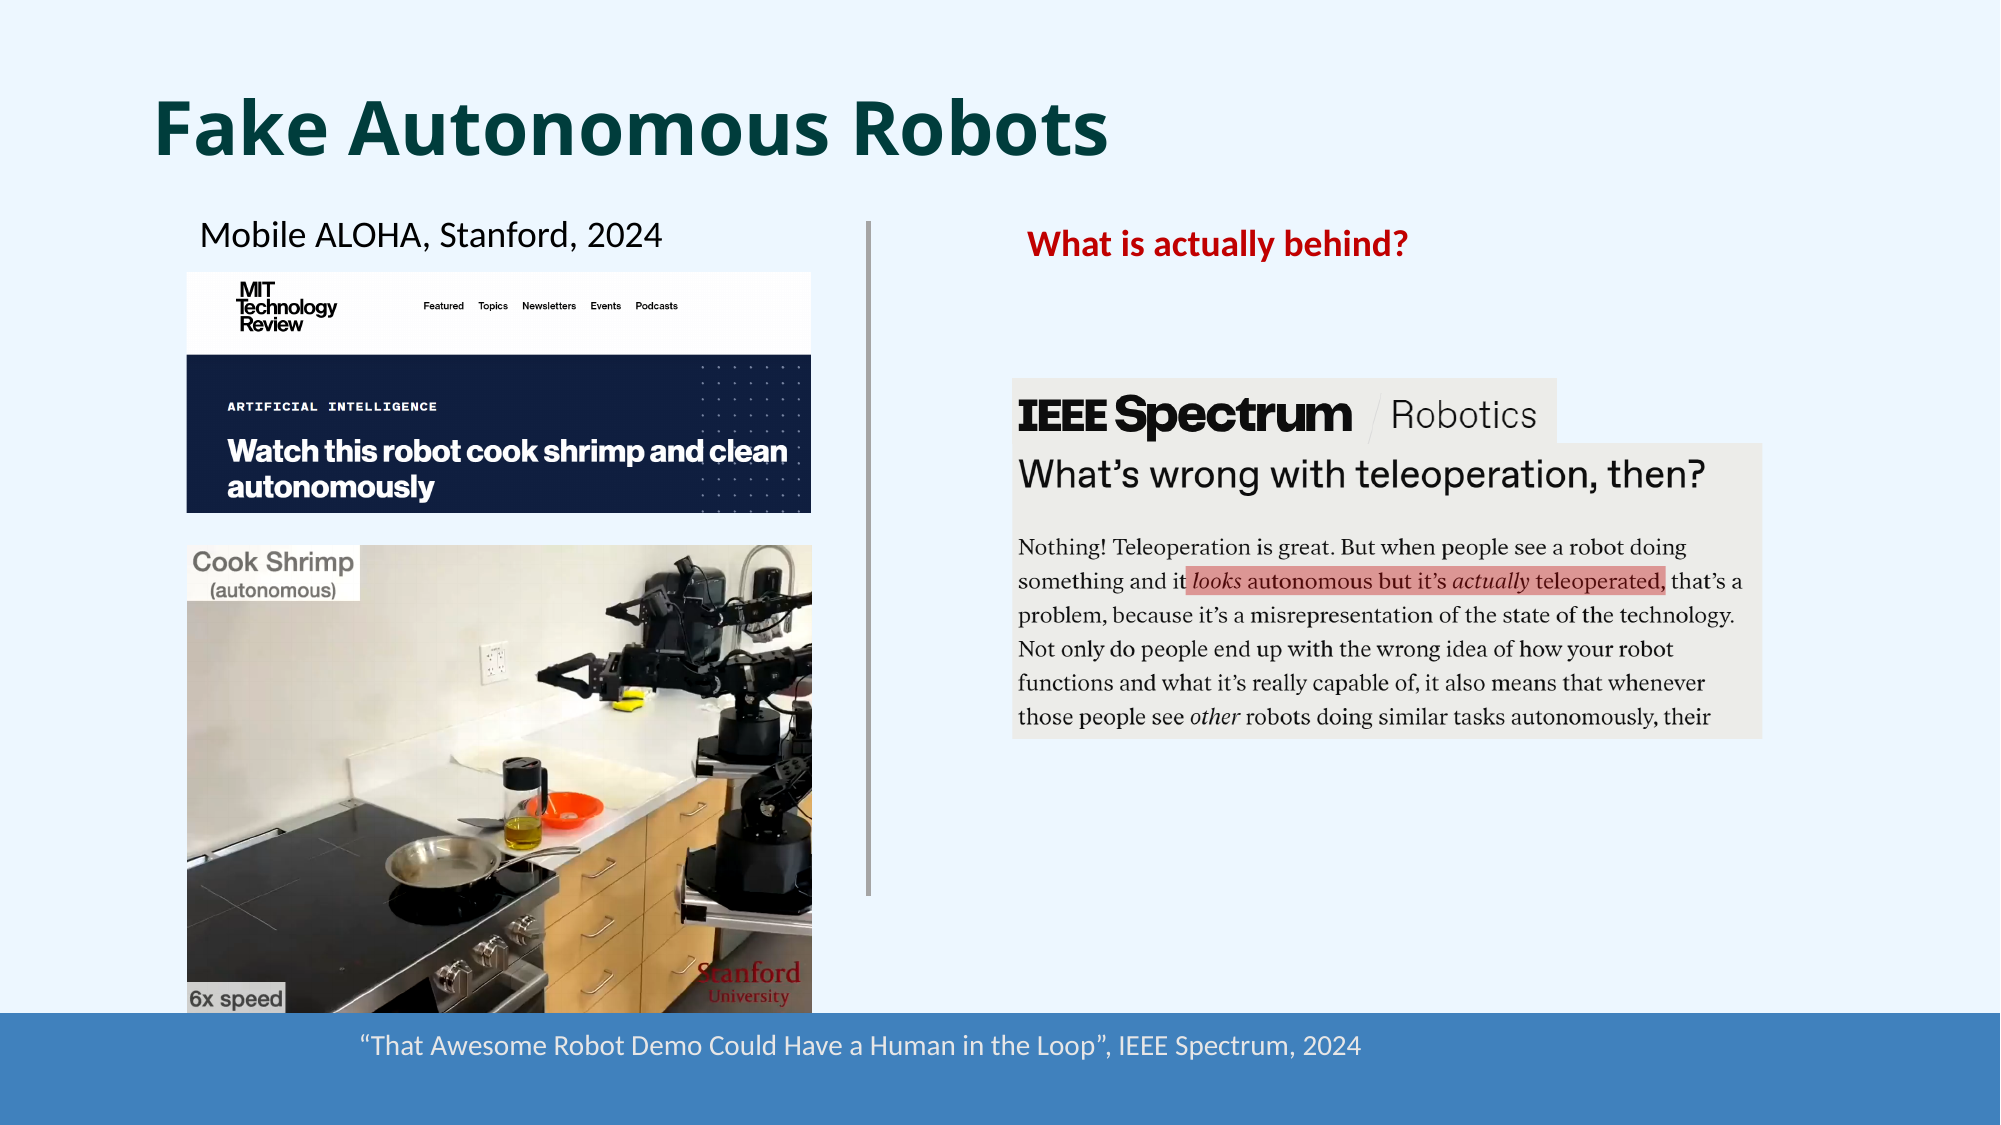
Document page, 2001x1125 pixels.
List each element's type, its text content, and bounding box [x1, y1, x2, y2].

text_box Mobile ALOHA, Stanford, 2024 [184, 221, 810, 263]
picture [1012, 378, 1763, 739]
text_box What is actually behind? [1012, 211, 1638, 272]
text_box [186, 544, 813, 1014]
picture [186, 272, 811, 513]
text_box “That Awesome Robot Demo Could Have a Human in the Loop”, IEEE Spectrum, 2024 [343, 1018, 1972, 1069]
title Fake Autonomous Robots [137, 41, 1863, 221]
